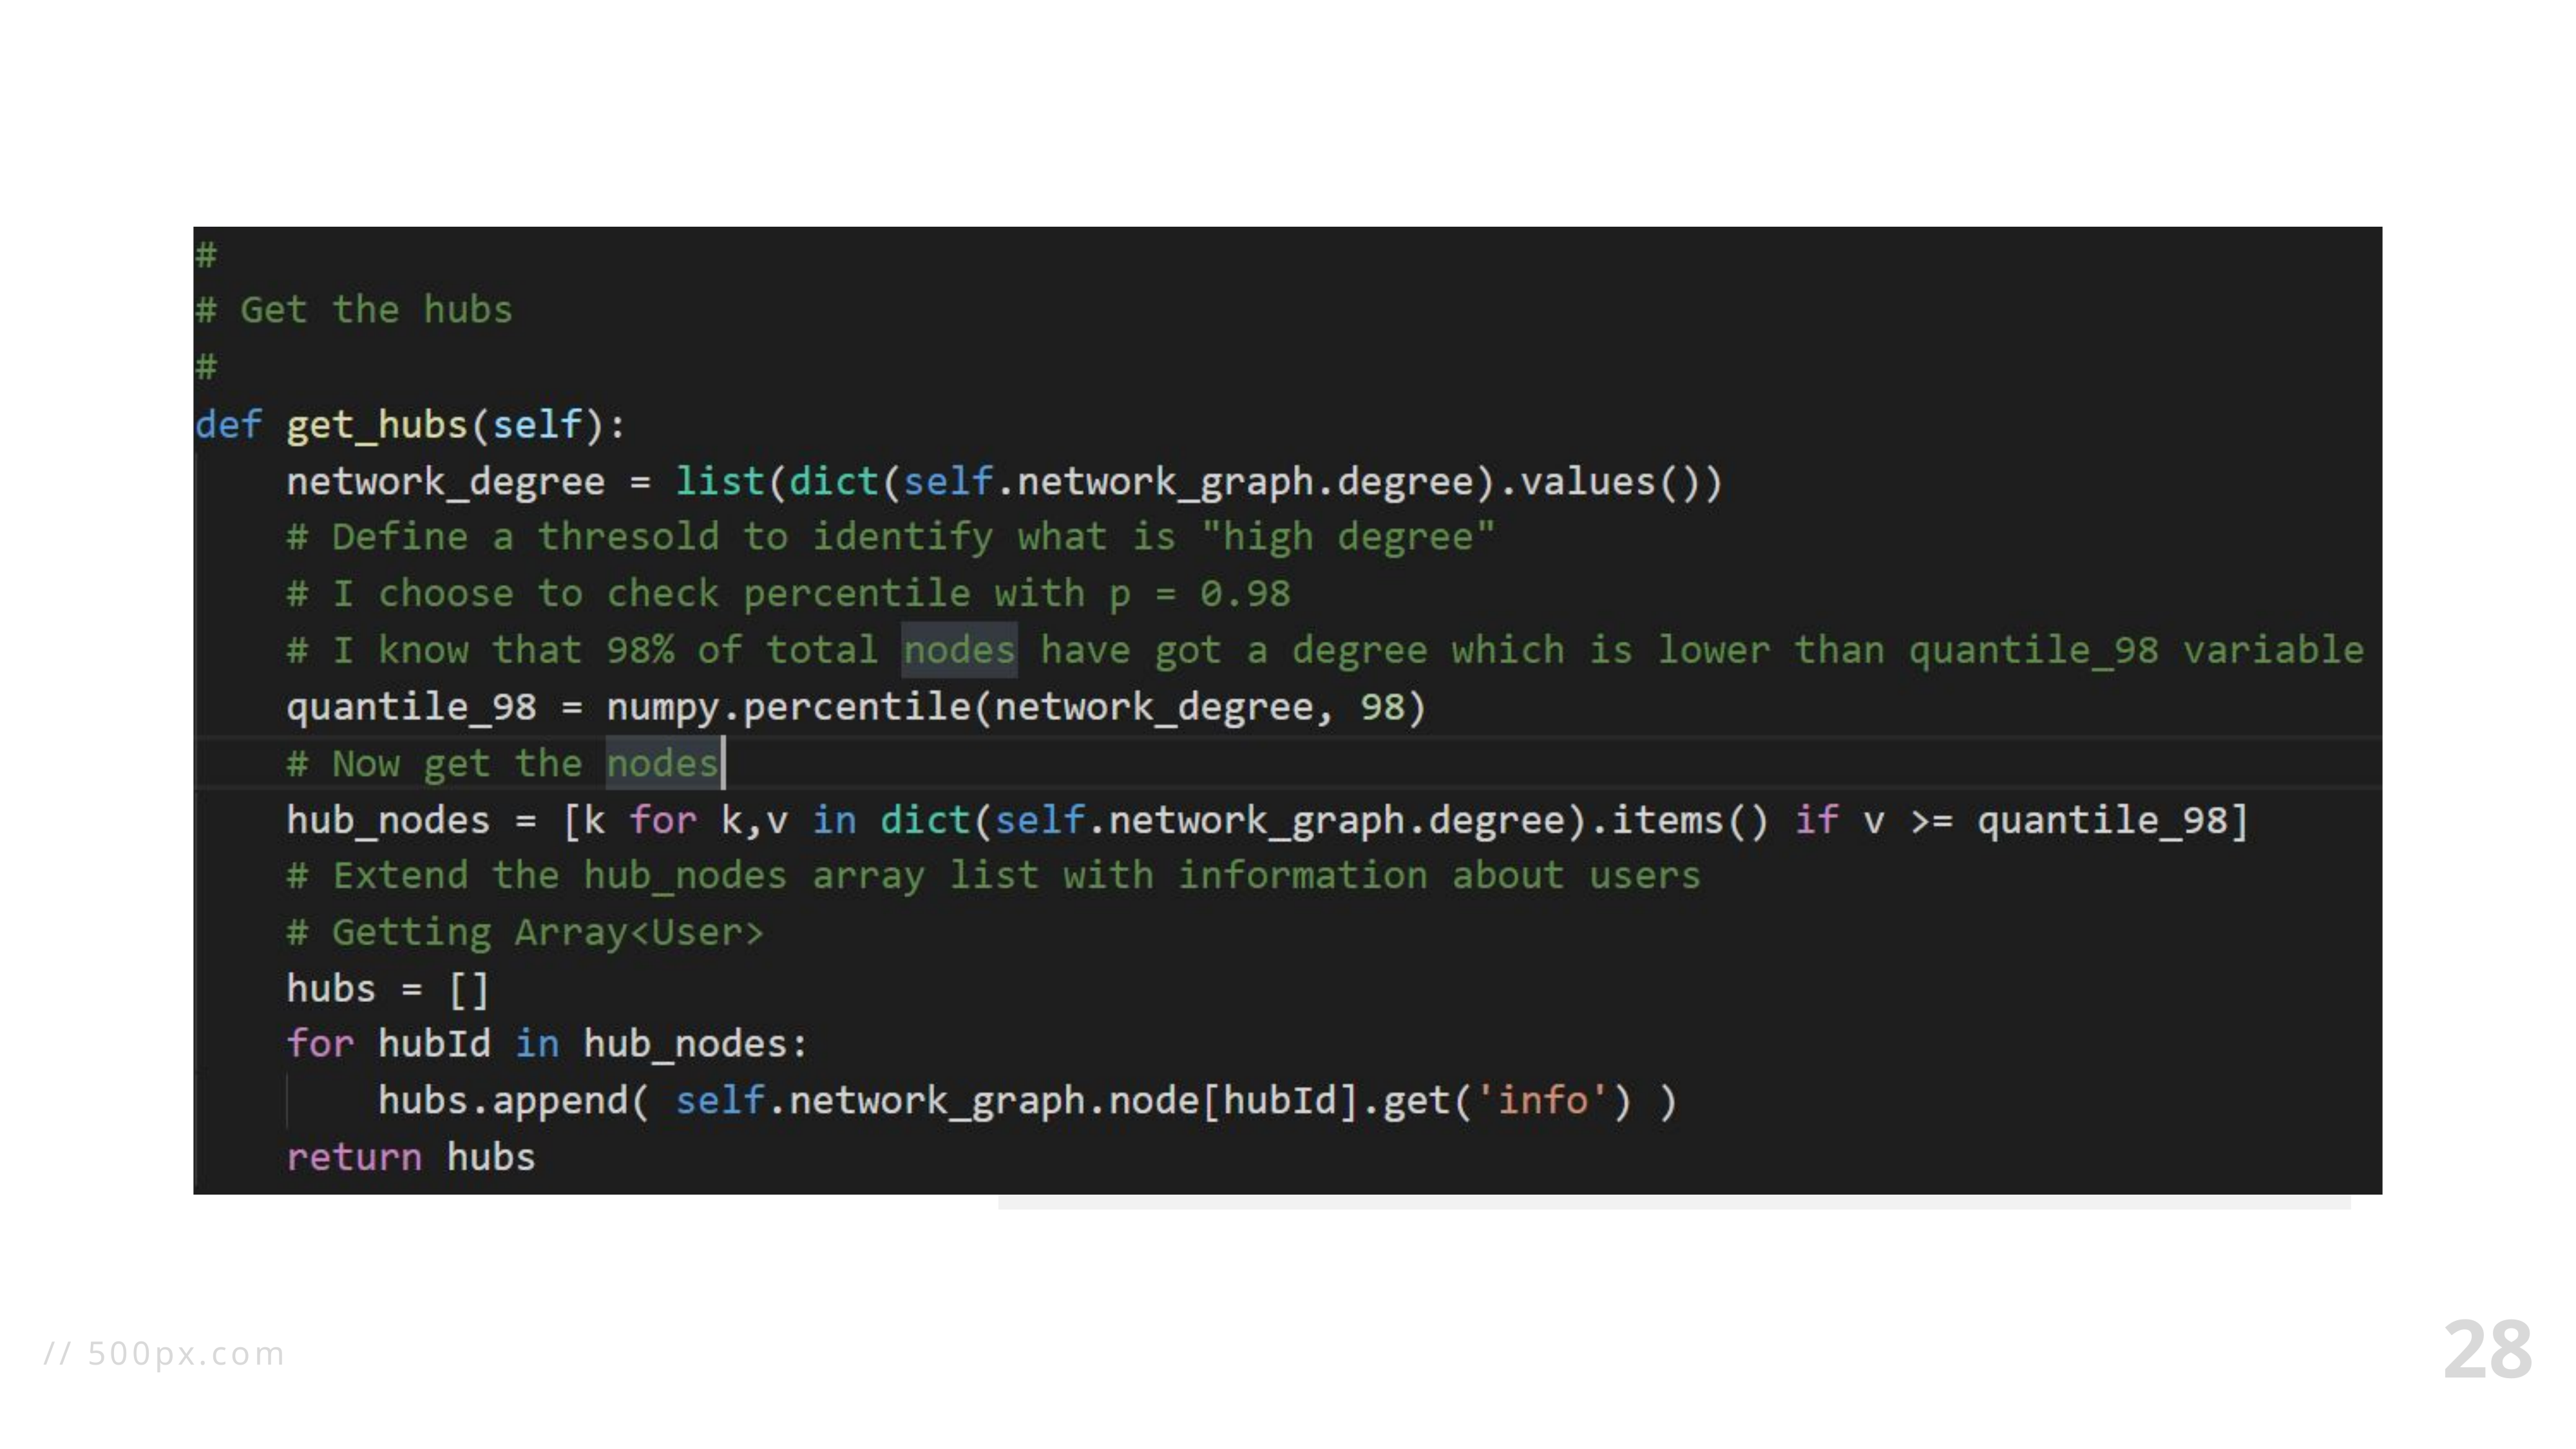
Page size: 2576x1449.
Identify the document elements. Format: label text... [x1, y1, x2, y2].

slide_number // 500px.com [33, 1304, 419, 1401]
picture [193, 227, 2383, 1195]
slide_number 28 [2351, 1304, 2544, 1401]
